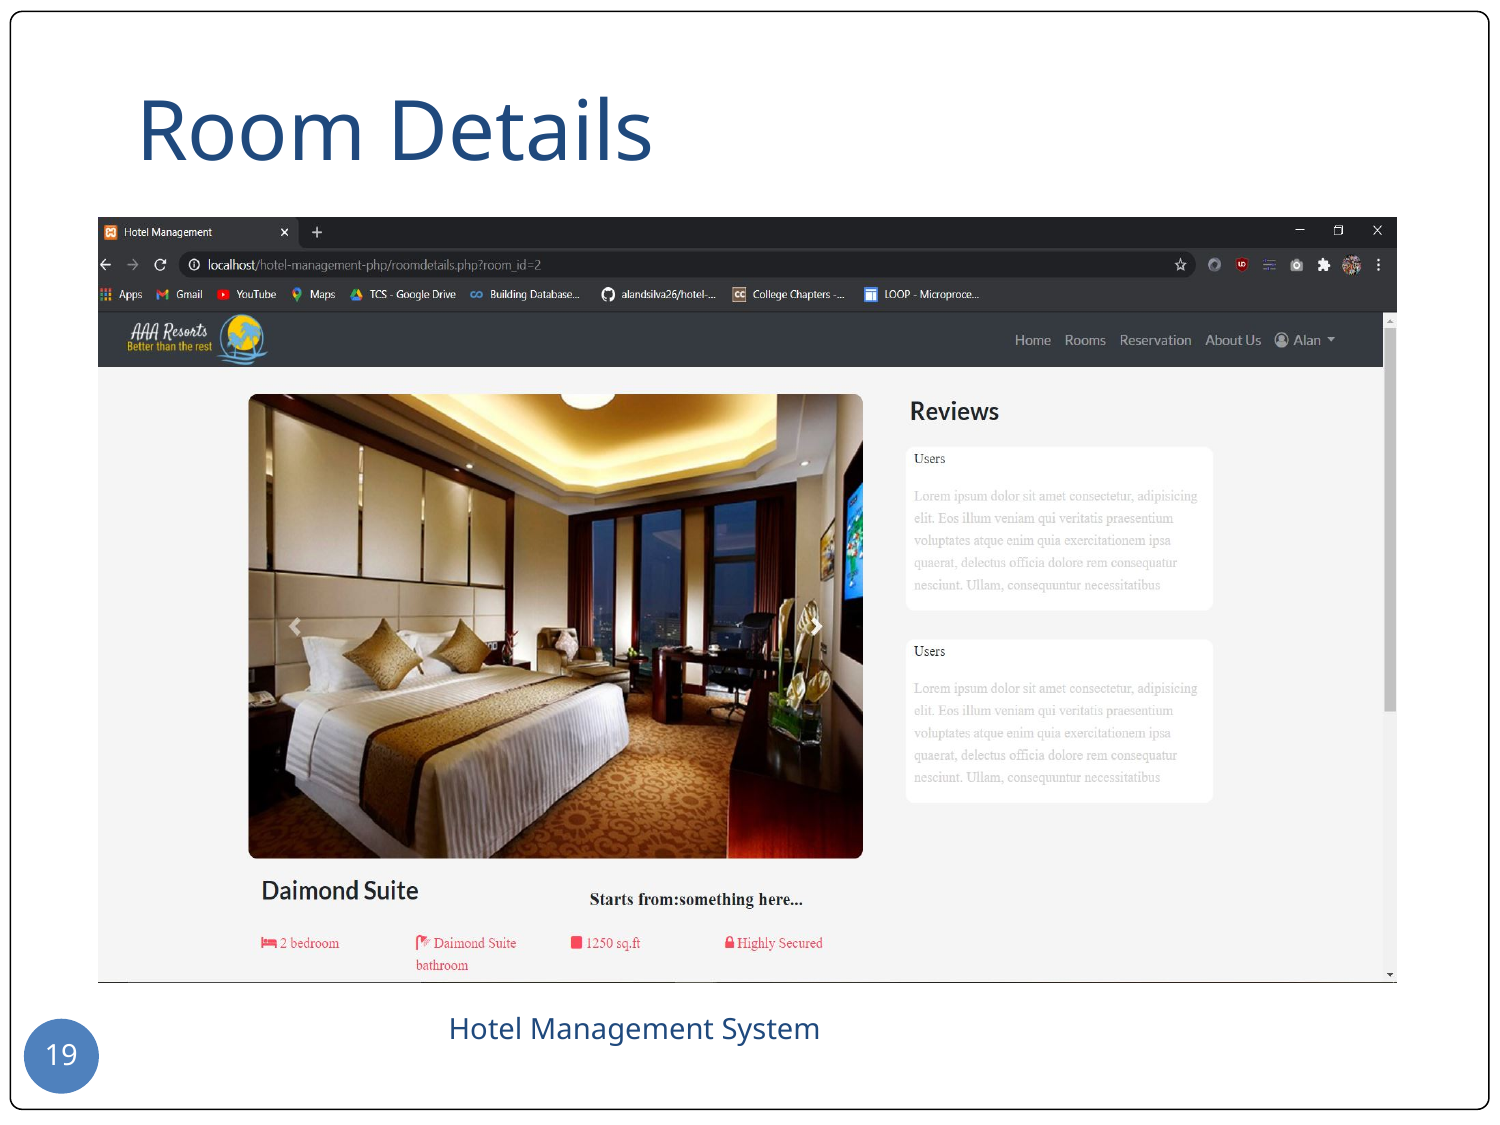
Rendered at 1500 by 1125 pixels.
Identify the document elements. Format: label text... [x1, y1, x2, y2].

picture [98, 216, 1397, 984]
title Room Details [121, 47, 1397, 193]
text_box Hotel Management System [433, 1007, 1084, 1083]
text_box 19 [23, 1018, 99, 1094]
